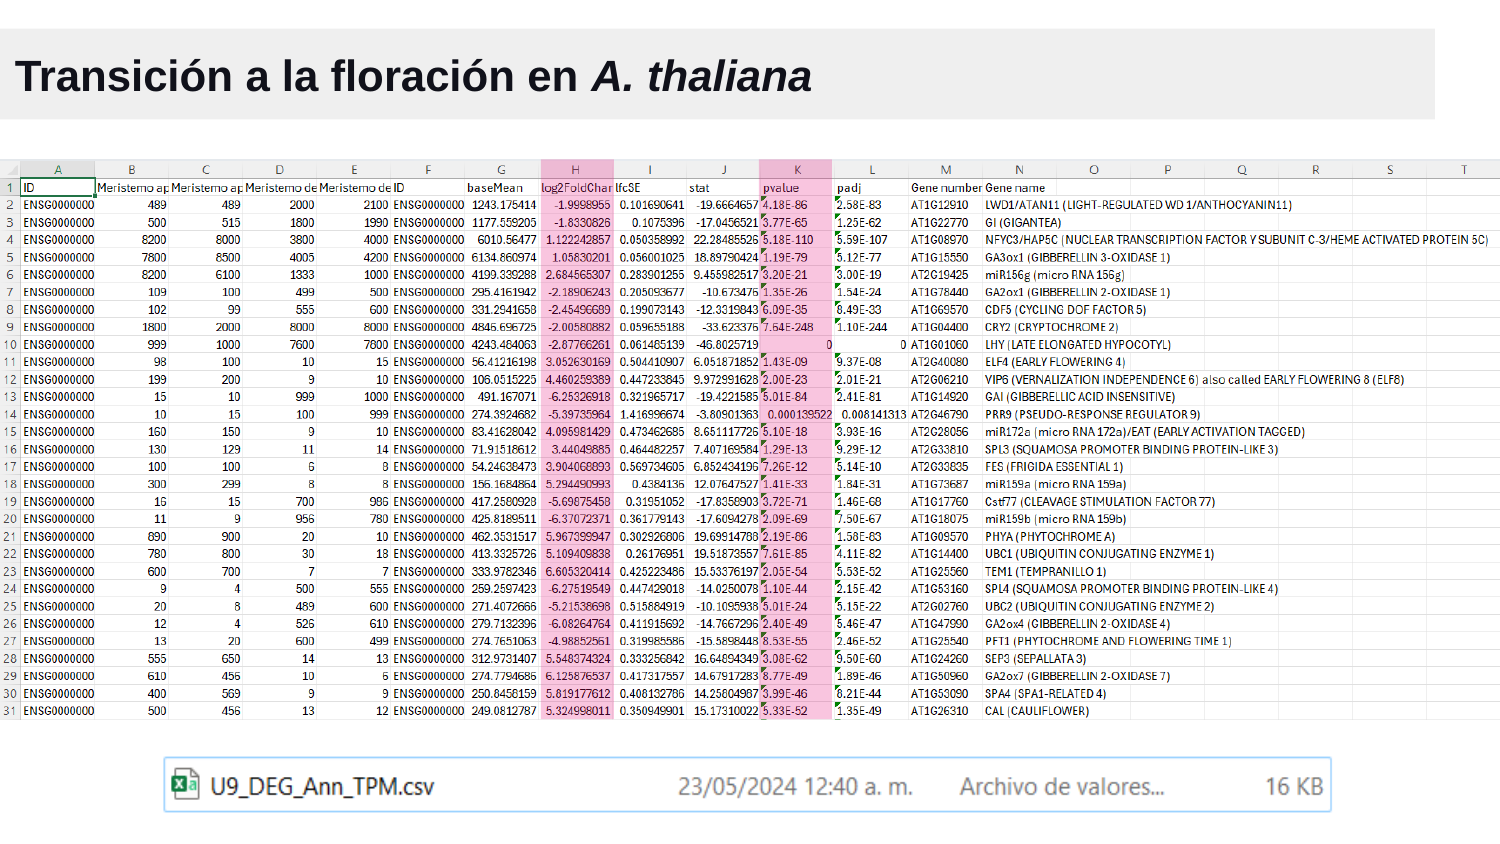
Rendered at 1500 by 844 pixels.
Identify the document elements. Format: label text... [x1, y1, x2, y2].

picture [0, 159, 1500, 720]
text_box Transición a la floración en A. thaliana [0, 27, 1437, 121]
picture [145, 741, 1355, 827]
